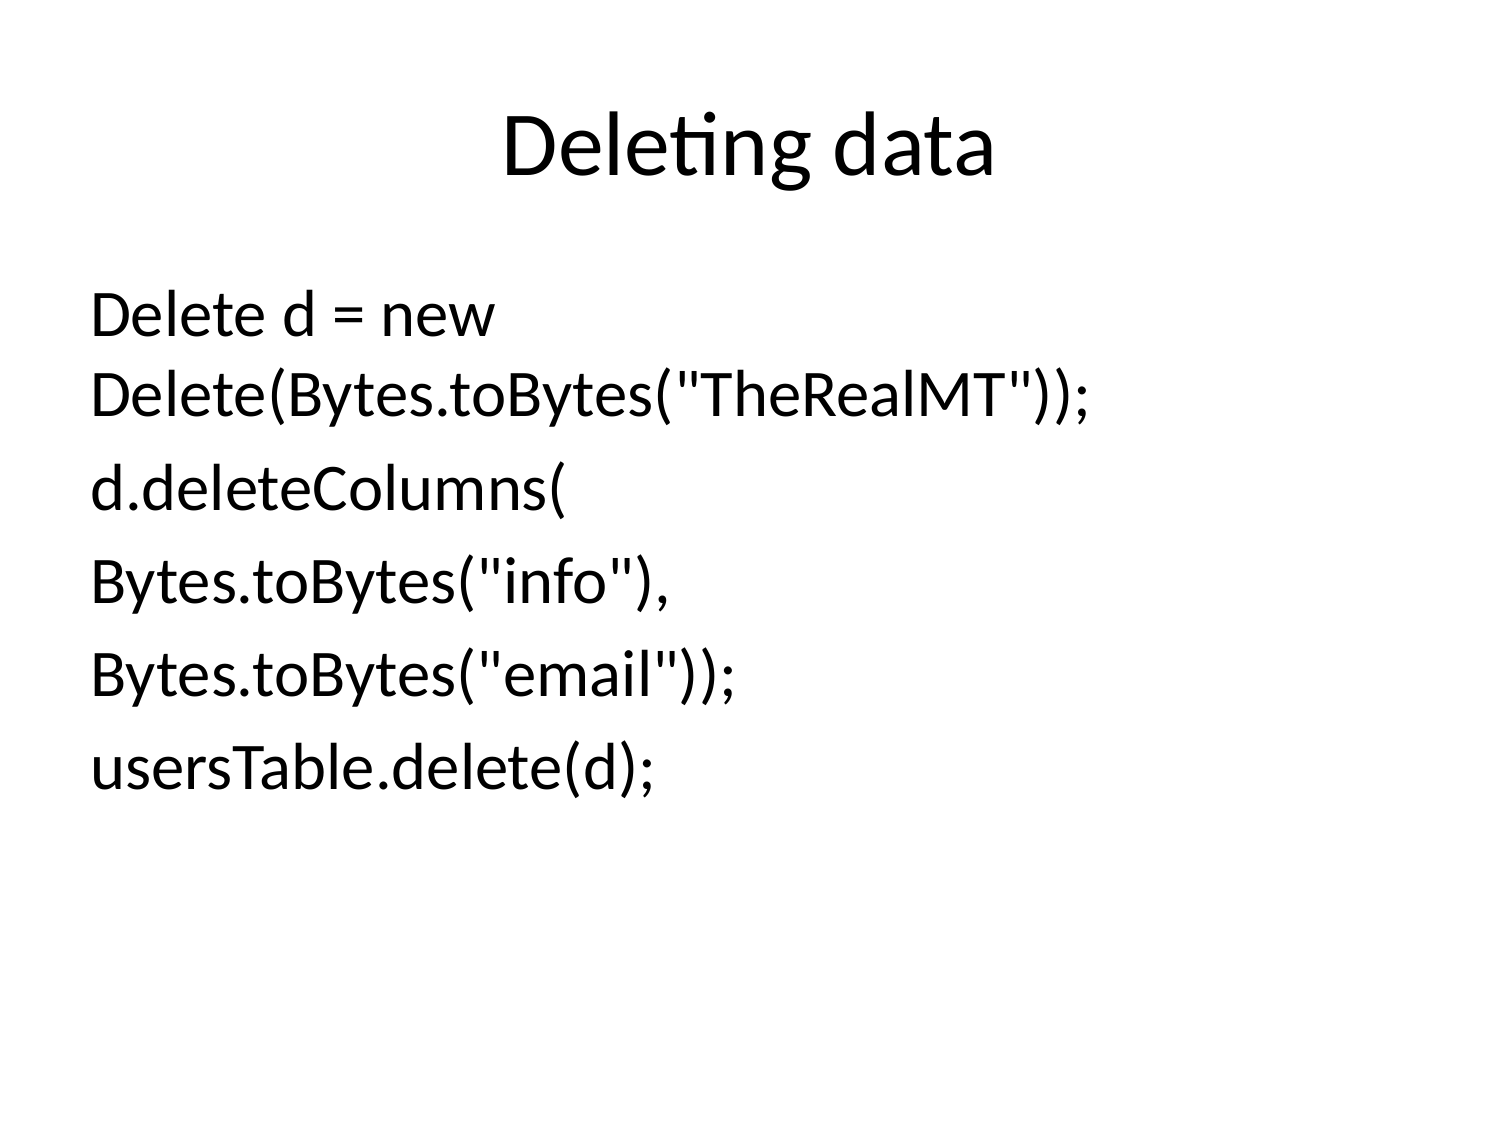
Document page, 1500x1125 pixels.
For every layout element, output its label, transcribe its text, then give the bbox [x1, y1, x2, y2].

list Delete d = new Delete(Bytes.toBytes("TheRealMT")); d.deleteColumns( Bytes.toBytes("info"), Bytes.toBytes("email")); usersTable.delete(d); [75, 262, 1425, 1005]
title Deleting data [75, 45, 1425, 233]
